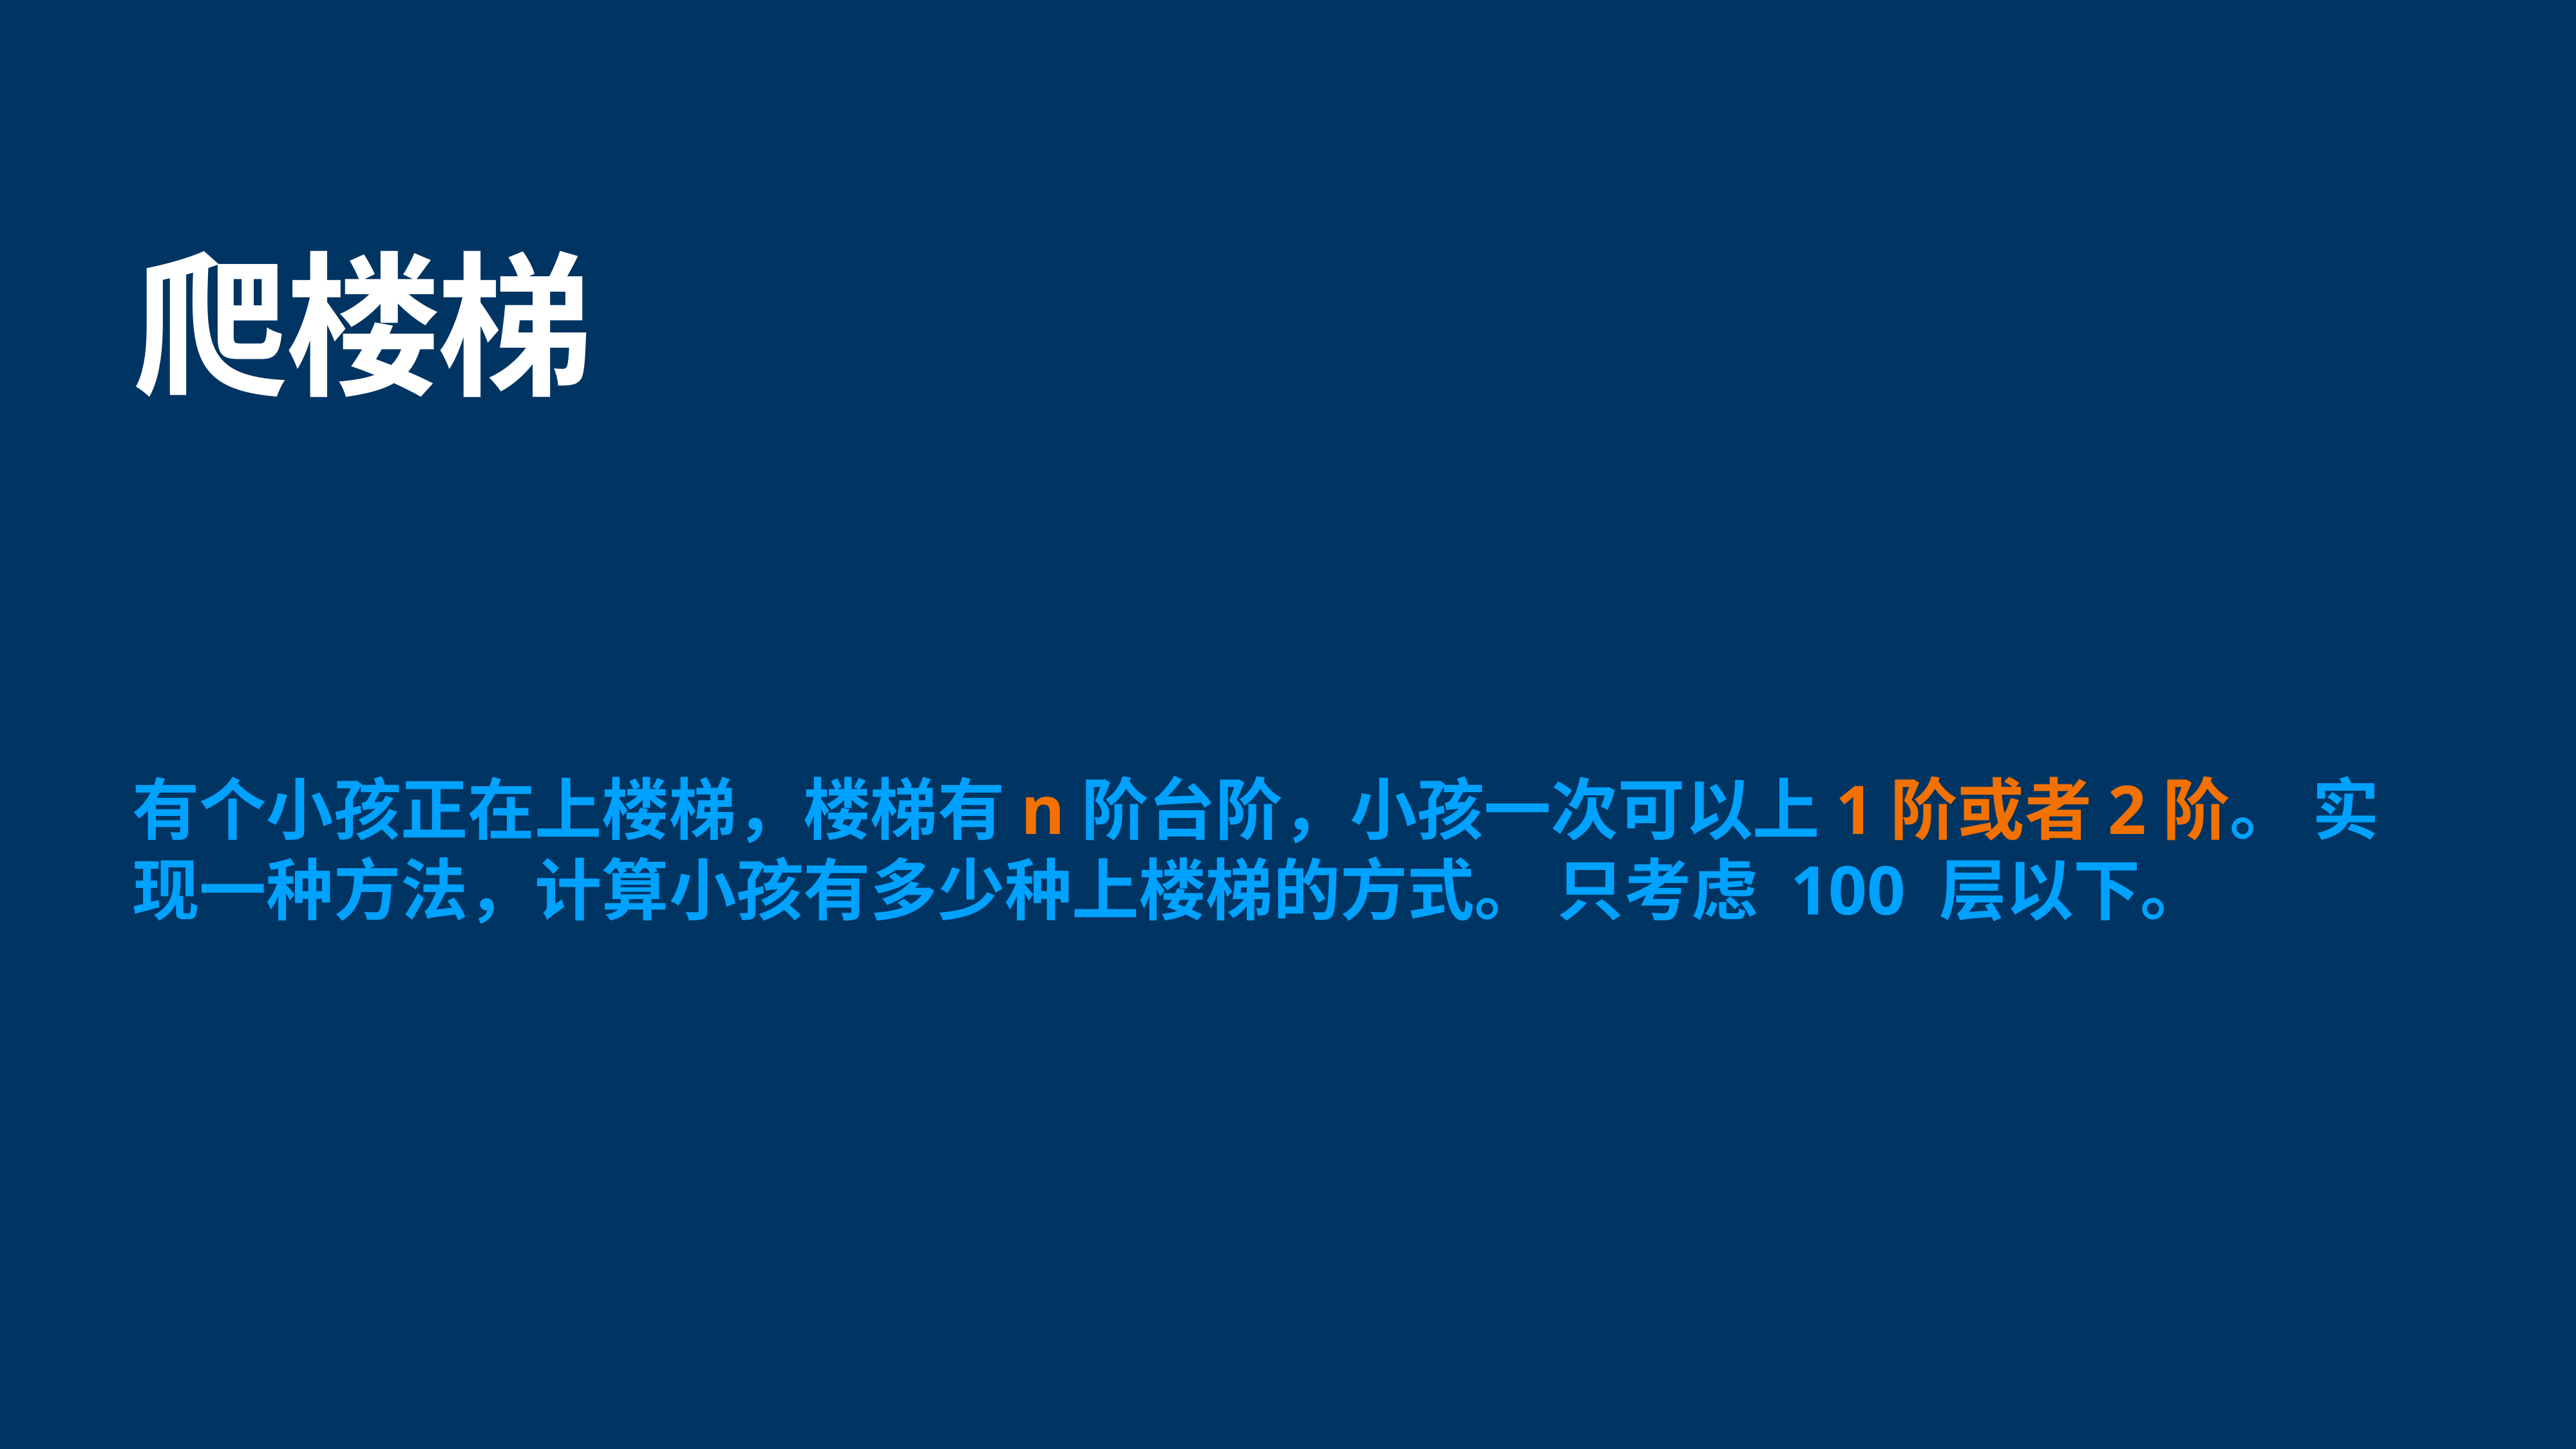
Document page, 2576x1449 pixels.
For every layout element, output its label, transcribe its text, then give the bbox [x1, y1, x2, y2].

subtitle 有个小孩正在上楼梯，楼梯有n阶台阶，小孩一次可以上1阶或者2阶。 实现一种方法，计算小孩有多少种上楼梯的方式。 只考虑 100 层以下。 [126, 761, 2448, 963]
title 爬楼梯 [127, 0, 2449, 420]
